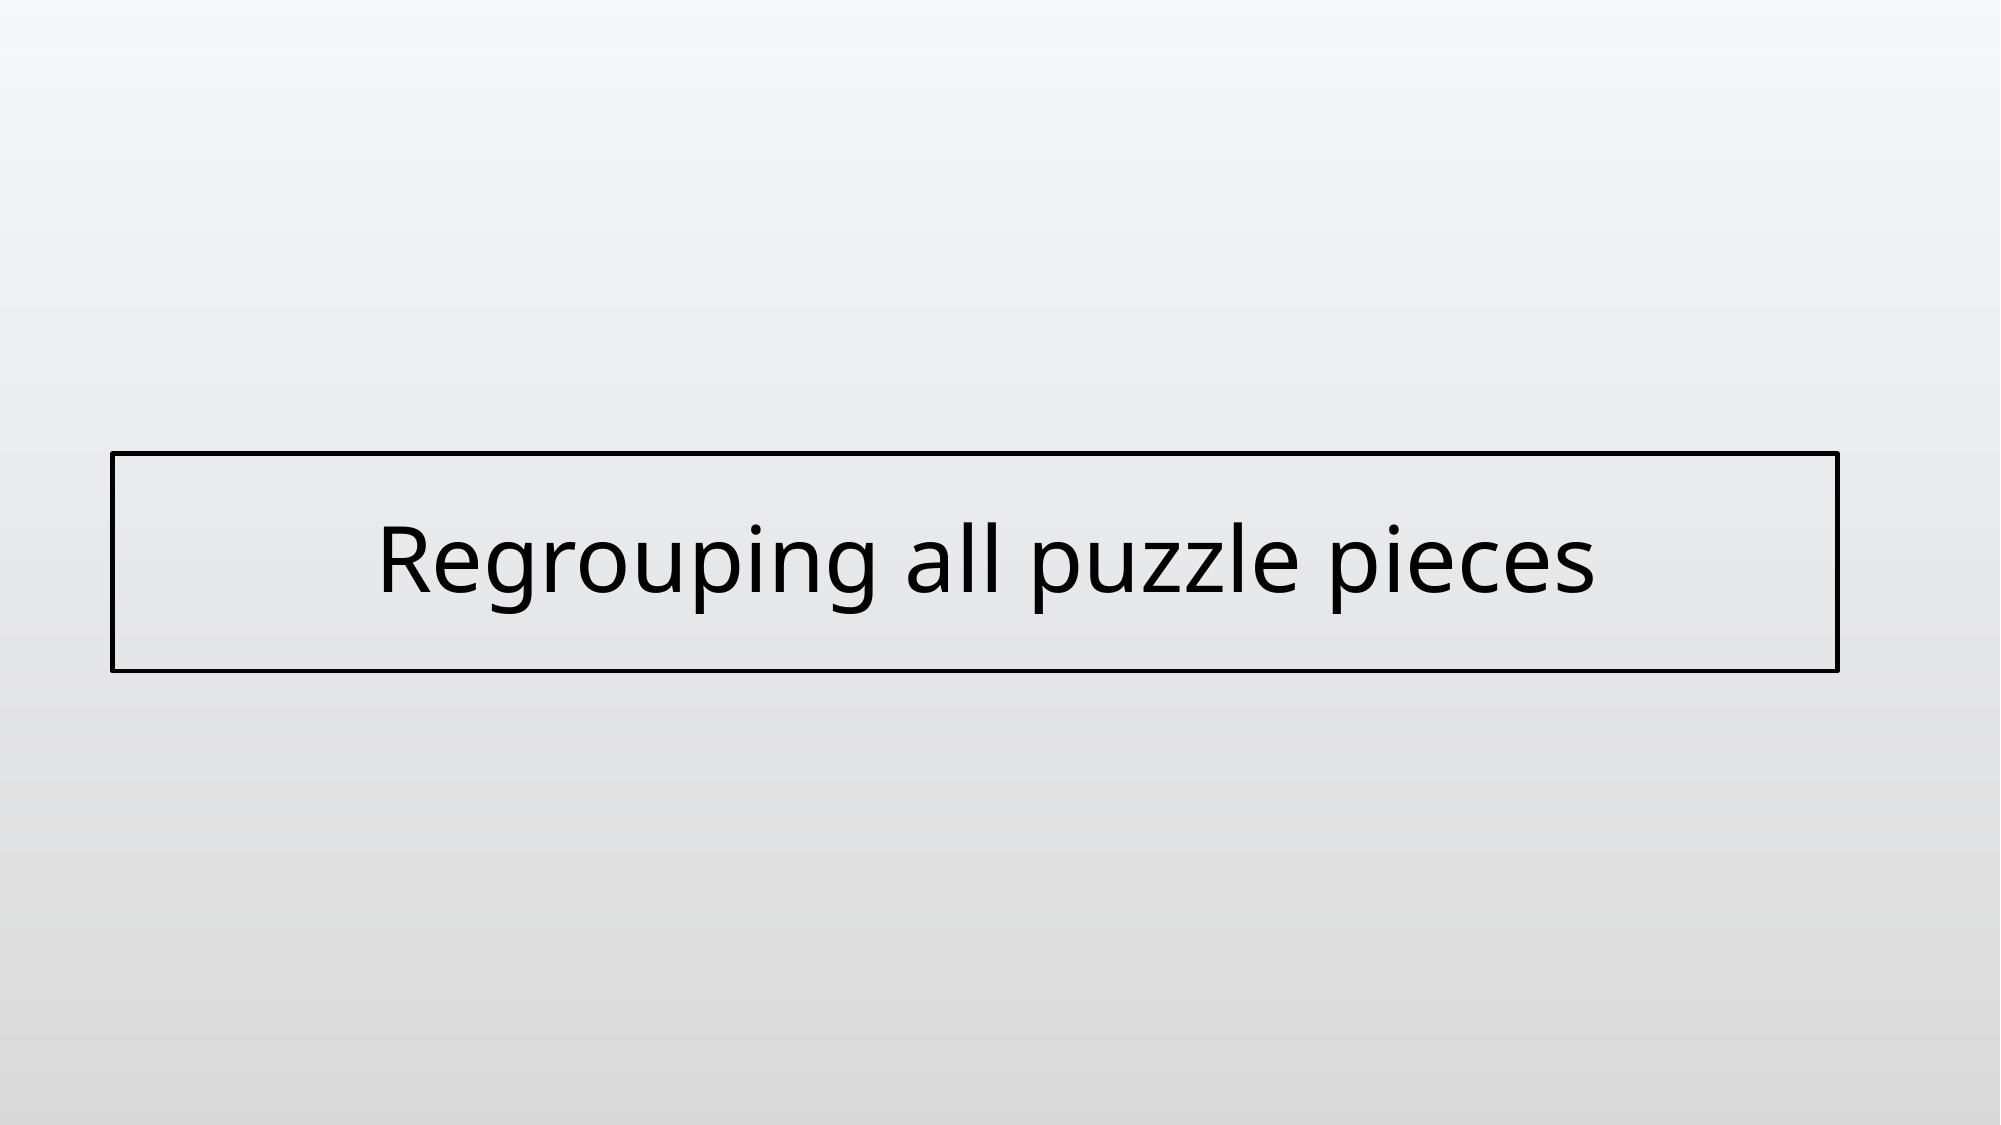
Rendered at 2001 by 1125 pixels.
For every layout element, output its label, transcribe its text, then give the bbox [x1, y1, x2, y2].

title Regrouping all puzzle pieces [112, 453, 1838, 672]
